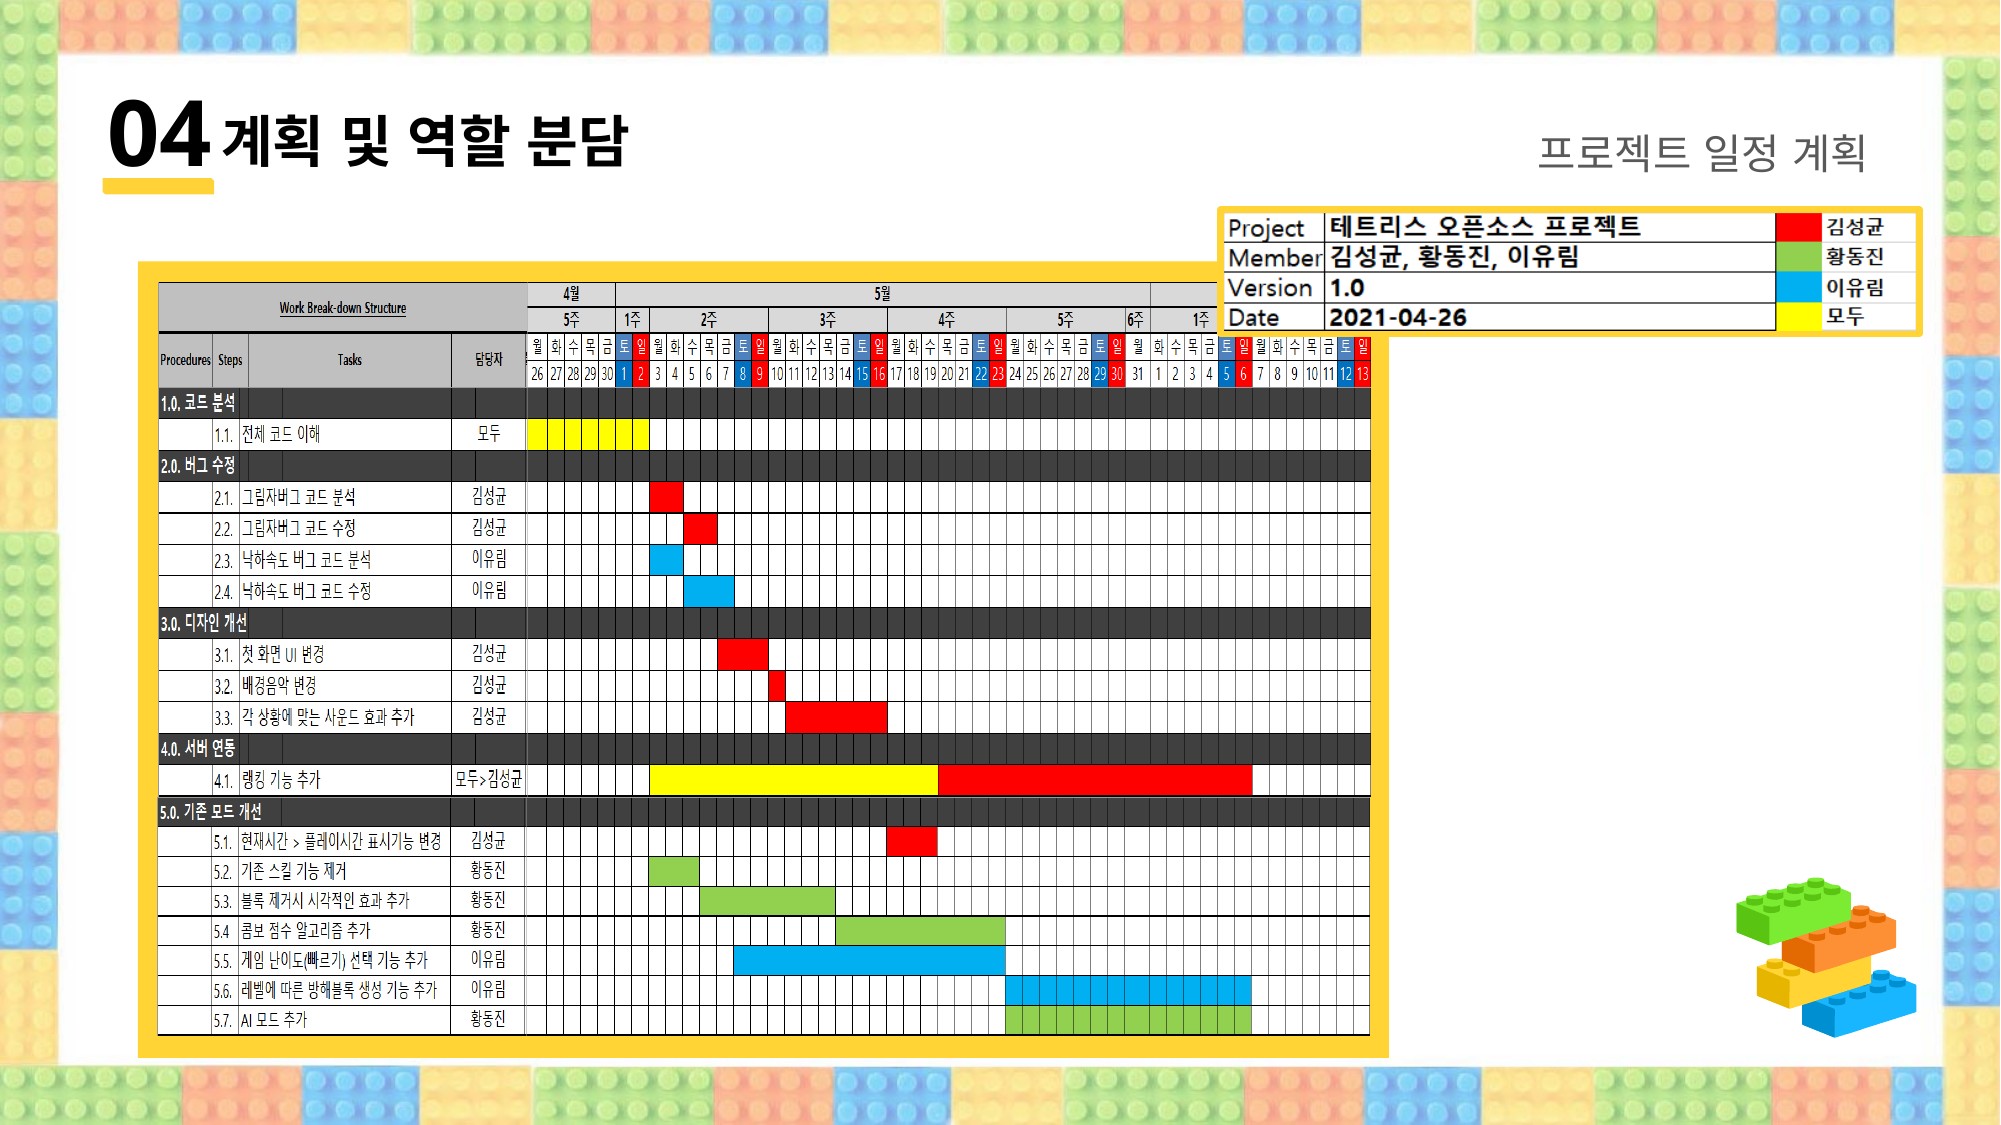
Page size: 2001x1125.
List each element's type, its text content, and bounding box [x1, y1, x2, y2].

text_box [1736, 877, 1917, 1038]
text_box 프로젝트 일정 계획 [1353, 120, 1884, 186]
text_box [79, 66, 969, 195]
picture [157, 212, 1917, 1036]
text_box [137, 260, 1390, 1059]
